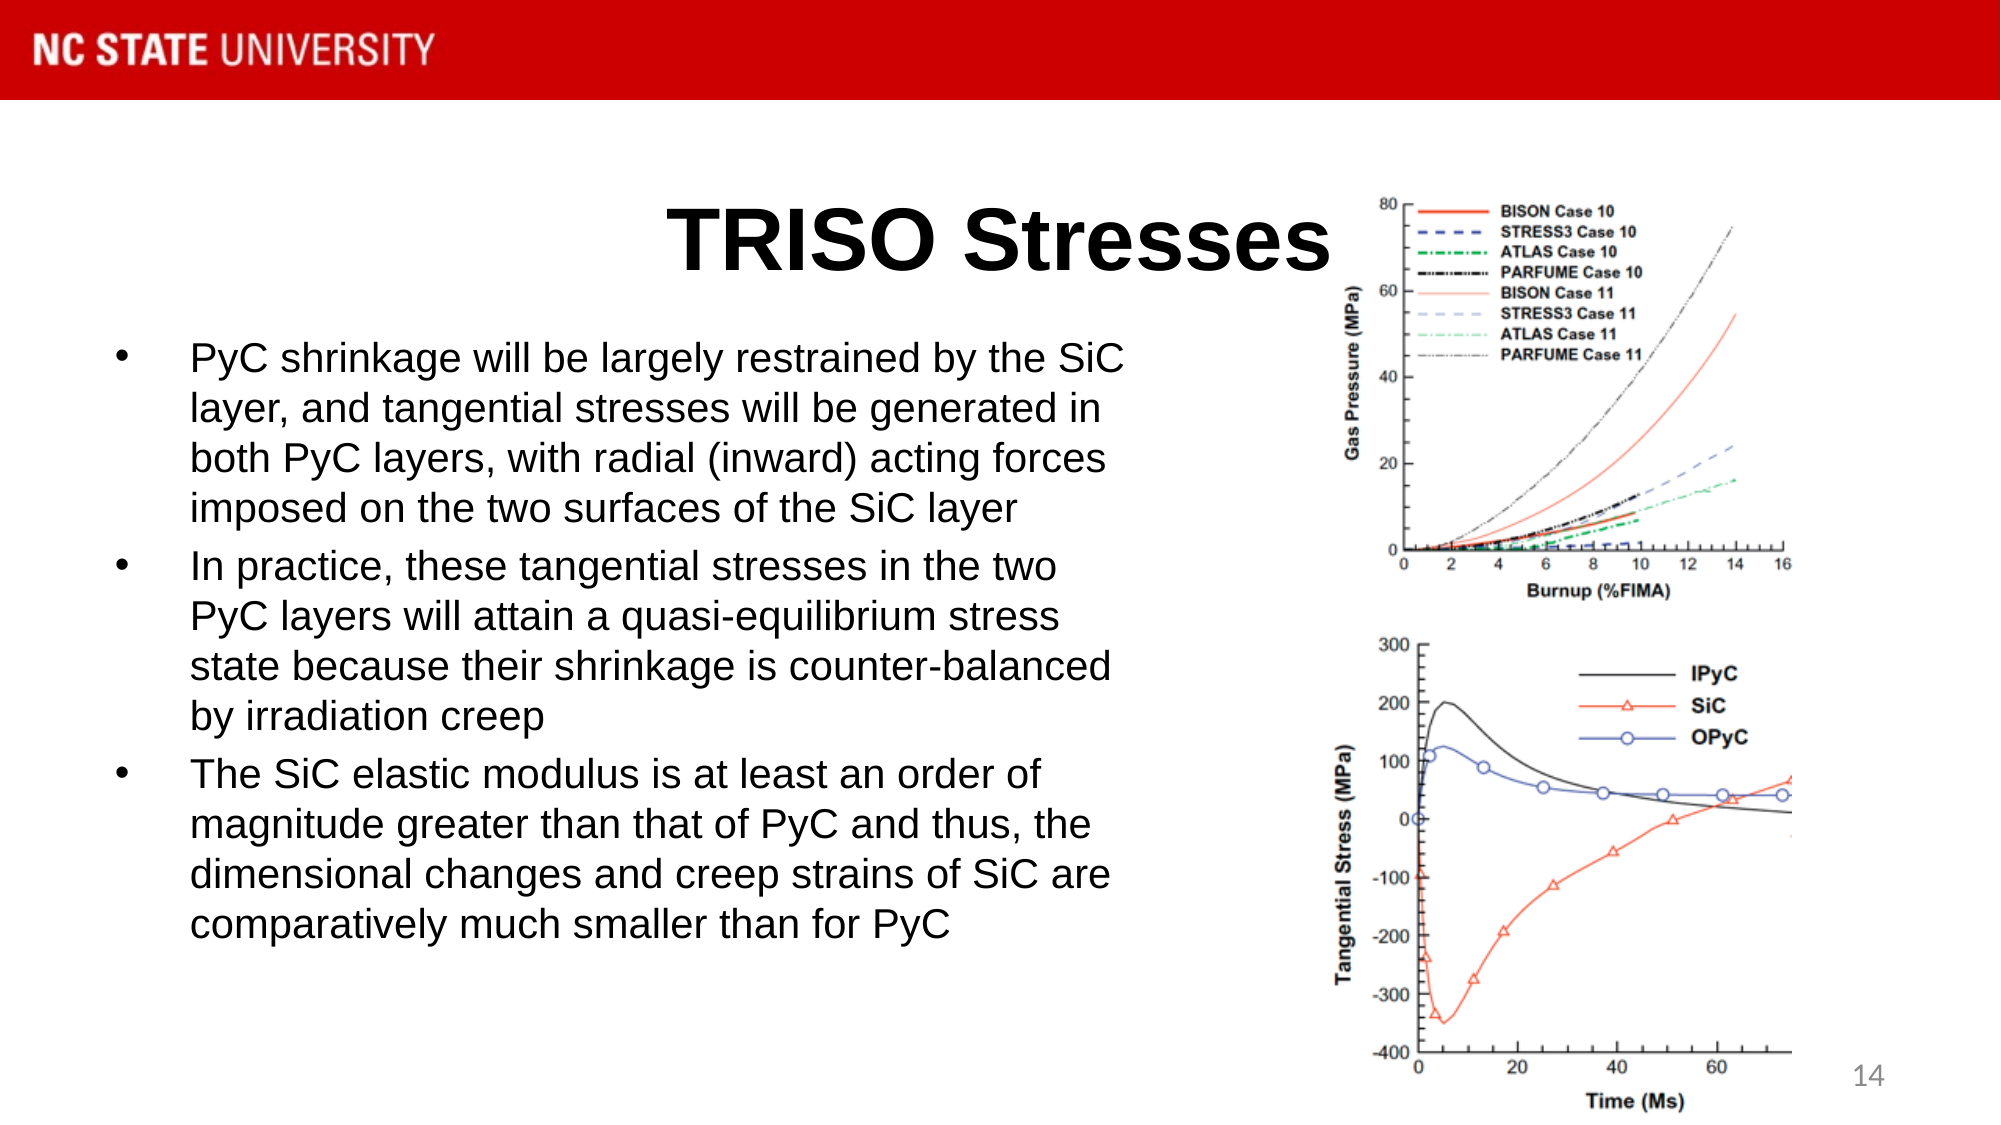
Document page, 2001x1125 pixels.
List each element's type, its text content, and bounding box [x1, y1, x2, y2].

slide_number 14 [1797, 1042, 1900, 1103]
picture [1307, 606, 1793, 1125]
title TRISO Stresses [99, 147, 1900, 323]
list PyC shrinkage will be largely restrained by the SiC layer, and tangential stresses will be generated in both PyC layers, with radial (inward) acting forces imposed on the two surfaces of the SiC layer In practice, these tangential stresses in the two PyC layers will attain a quasi-equilibrium stress state because their shrinkage is counter-balanced by irradiation creep The SiC elastic modulus is at least an order of magnitude greater than that of PyC and thus, the dimensional changes and creep strains of SiC are comparatively much smaller than for PyC [99, 322, 1151, 1005]
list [1334, 180, 1811, 608]
picture [0, 0, 2001, 100]
